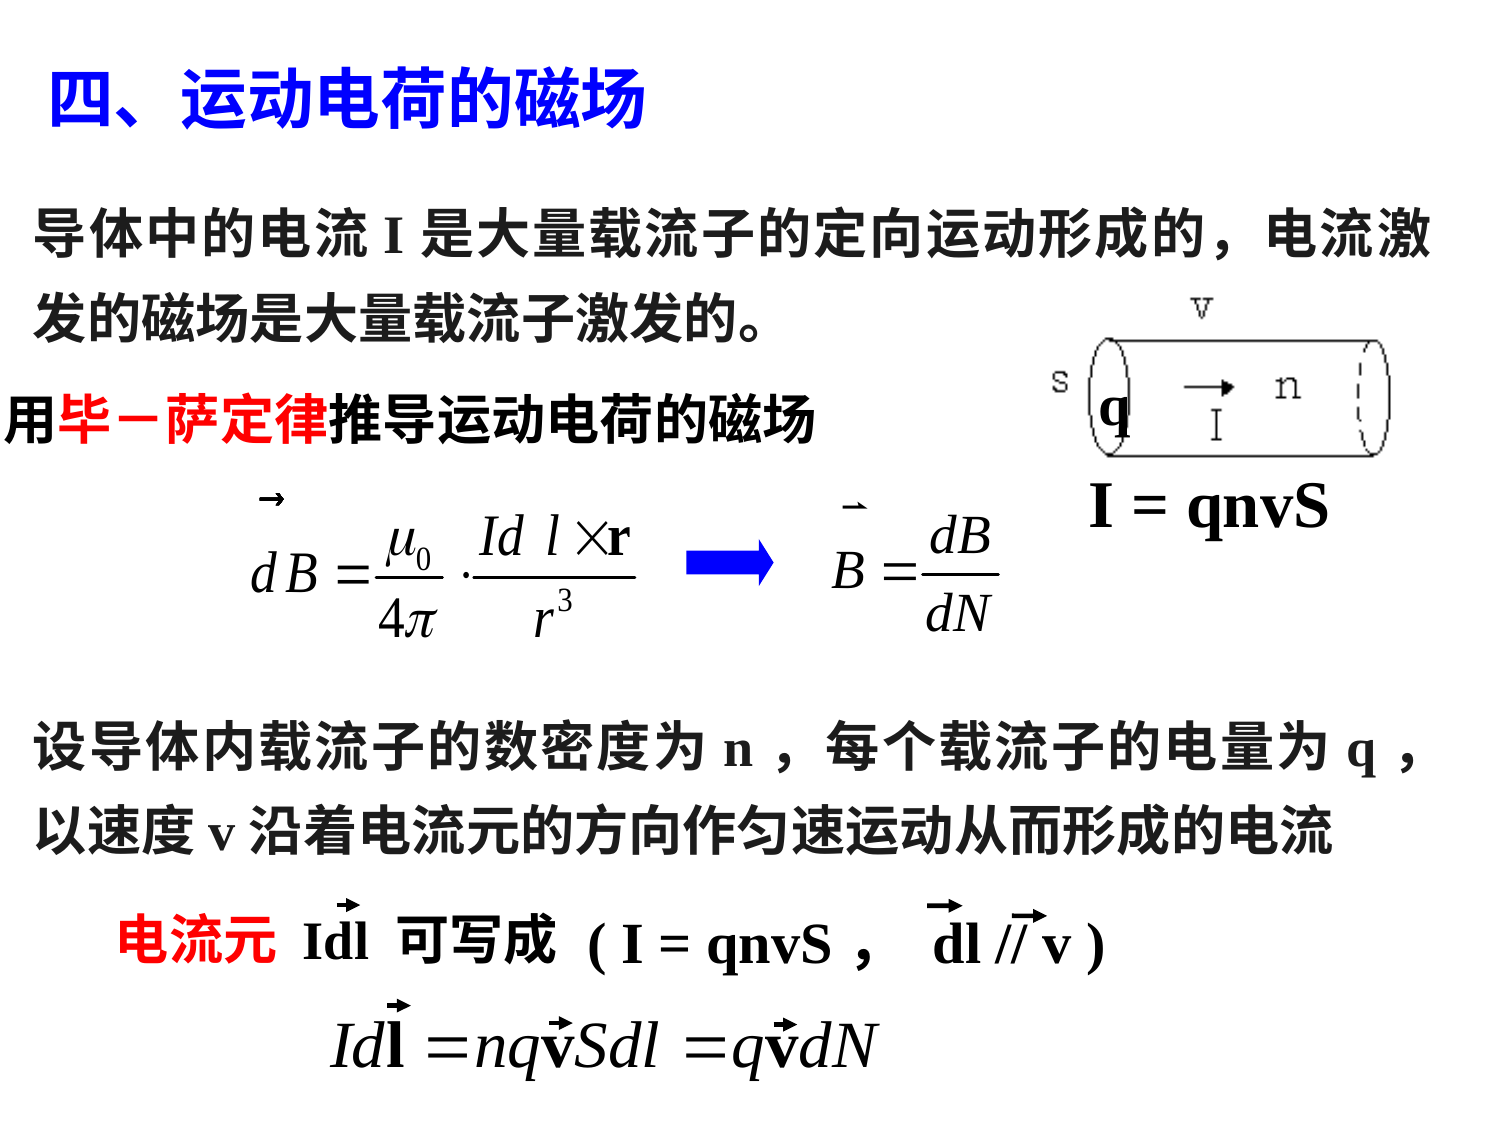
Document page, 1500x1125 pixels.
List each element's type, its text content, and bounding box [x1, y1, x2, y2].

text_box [242, 484, 649, 651]
text_box [686, 538, 774, 587]
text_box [1045, 290, 1442, 506]
text_box 导体中的电流I是大量载流子的定向运动形成的，电流激发的磁场是大量载流子激发的。 [18, 172, 1447, 357]
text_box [820, 491, 1010, 644]
text_box [398, 999, 410, 1005]
text_box I = qnvS [1073, 462, 1459, 549]
title 四、运动电荷的磁场 [32, 42, 949, 144]
text_box 设导体内载流子的数密度为n，每个载流子的电量为q，以速度v沿着电流元的方向作匀速运动从而形成的电流 [18, 685, 1461, 869]
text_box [99, 904, 1176, 985]
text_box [318, 1006, 894, 1096]
text_box 用毕－萨定律推导运动电荷的磁场 [0, 385, 945, 459]
